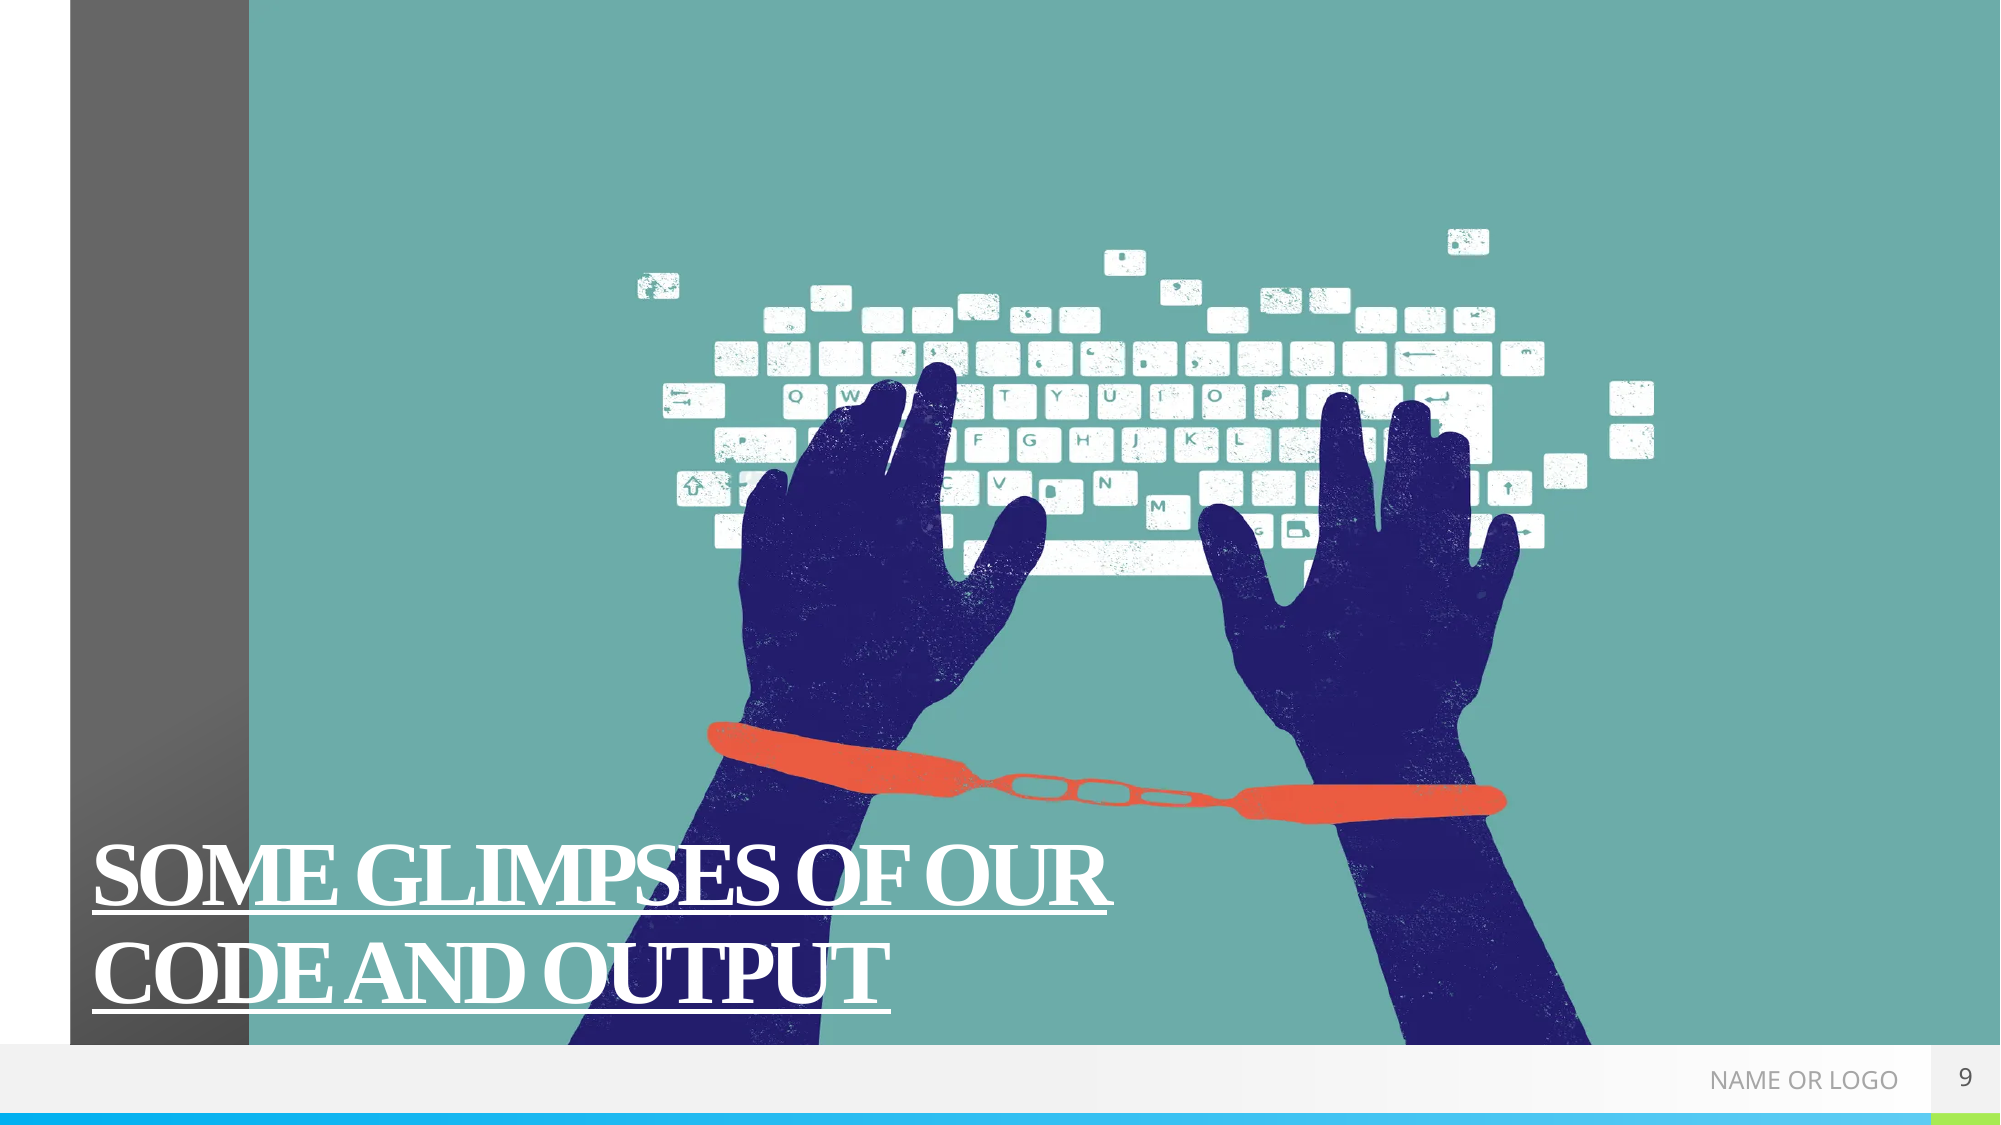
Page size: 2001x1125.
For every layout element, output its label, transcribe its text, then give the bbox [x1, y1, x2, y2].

title SOME GLIMPSES OF OUR CODE AND OUTPUT [91, 632, 249, 1024]
text_box [0, 0, 72, 1045]
slide_number 9 [1931, 1045, 2000, 1114]
picture [249, 0, 2000, 1045]
